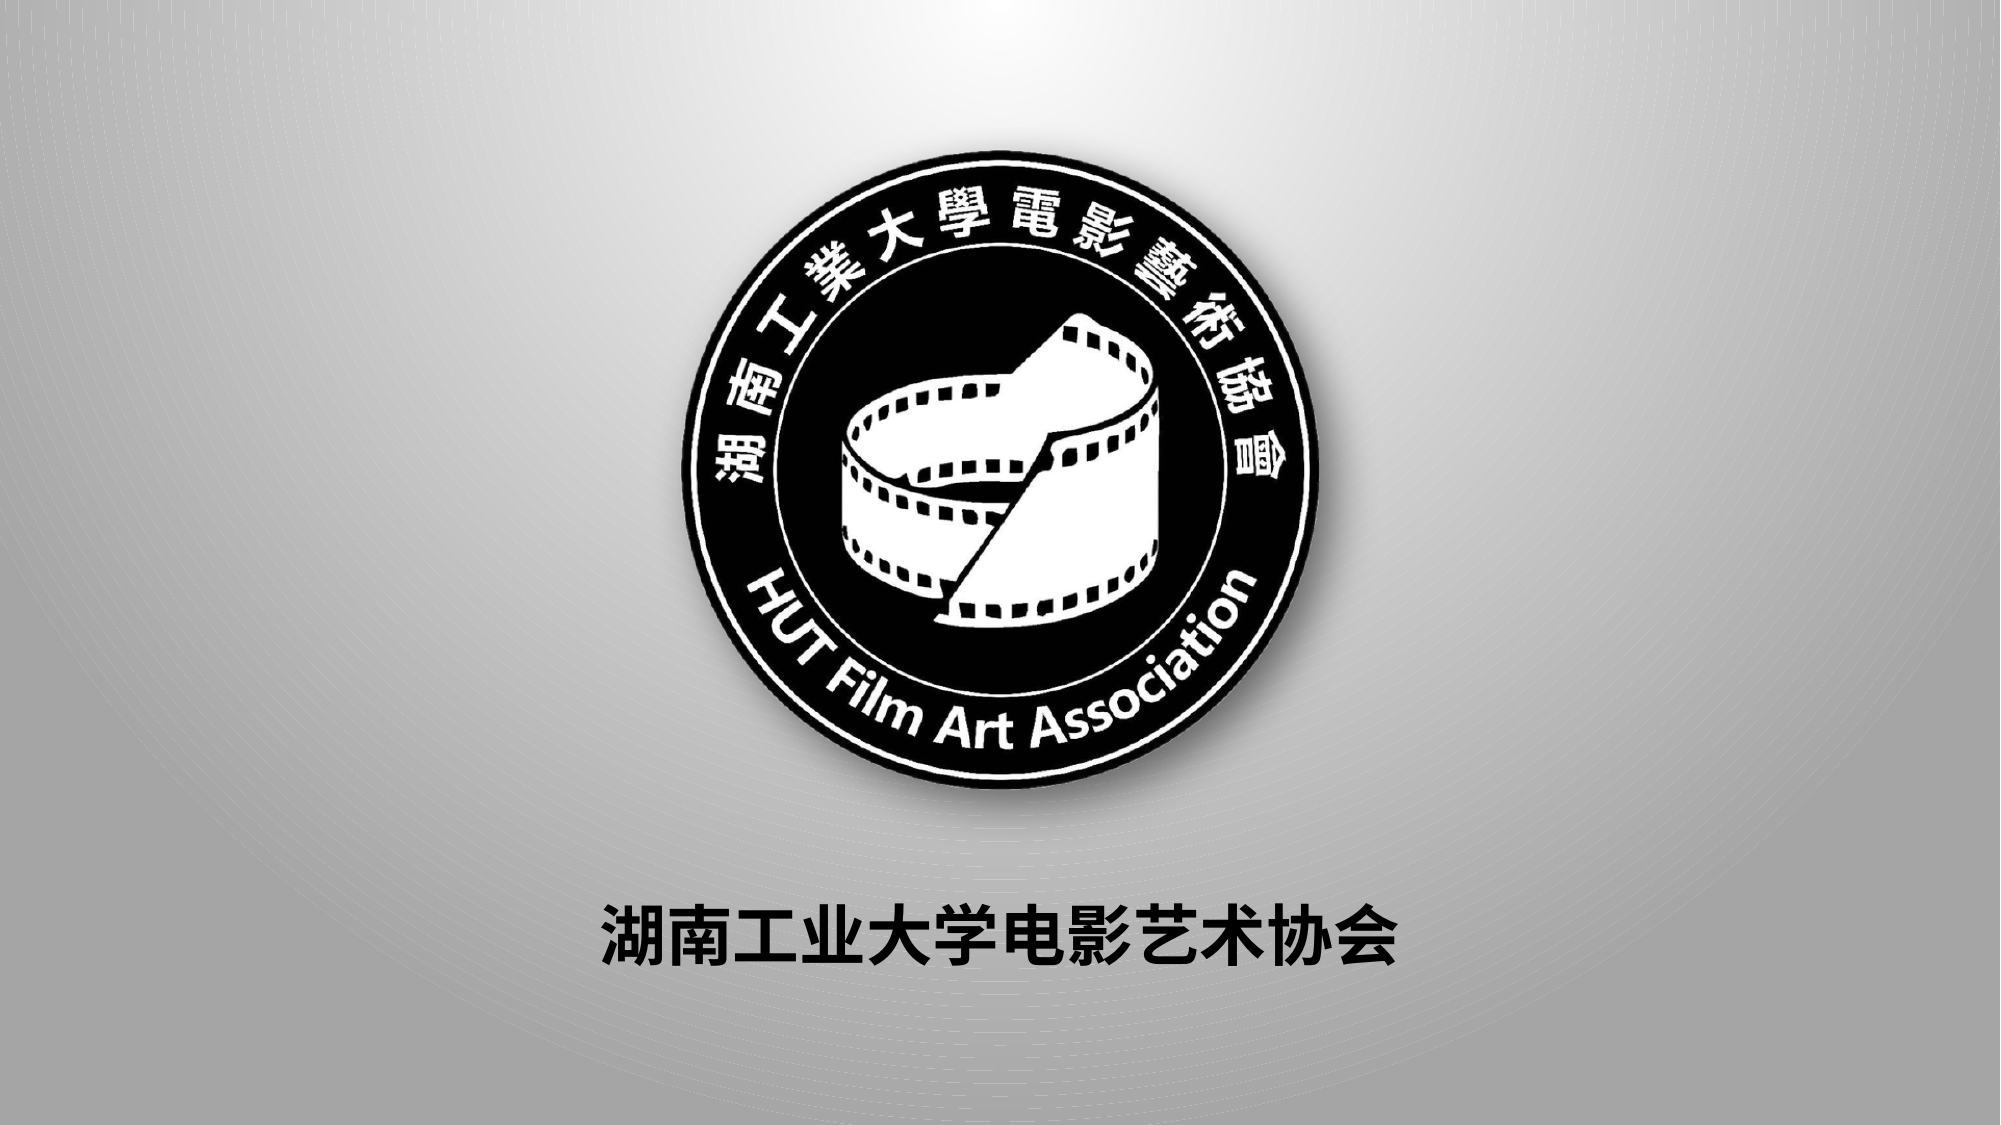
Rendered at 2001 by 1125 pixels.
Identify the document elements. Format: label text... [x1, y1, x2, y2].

picture [679, 149, 1320, 790]
text_box 湖南工业大学电影艺术协会 [584, 886, 1416, 981]
